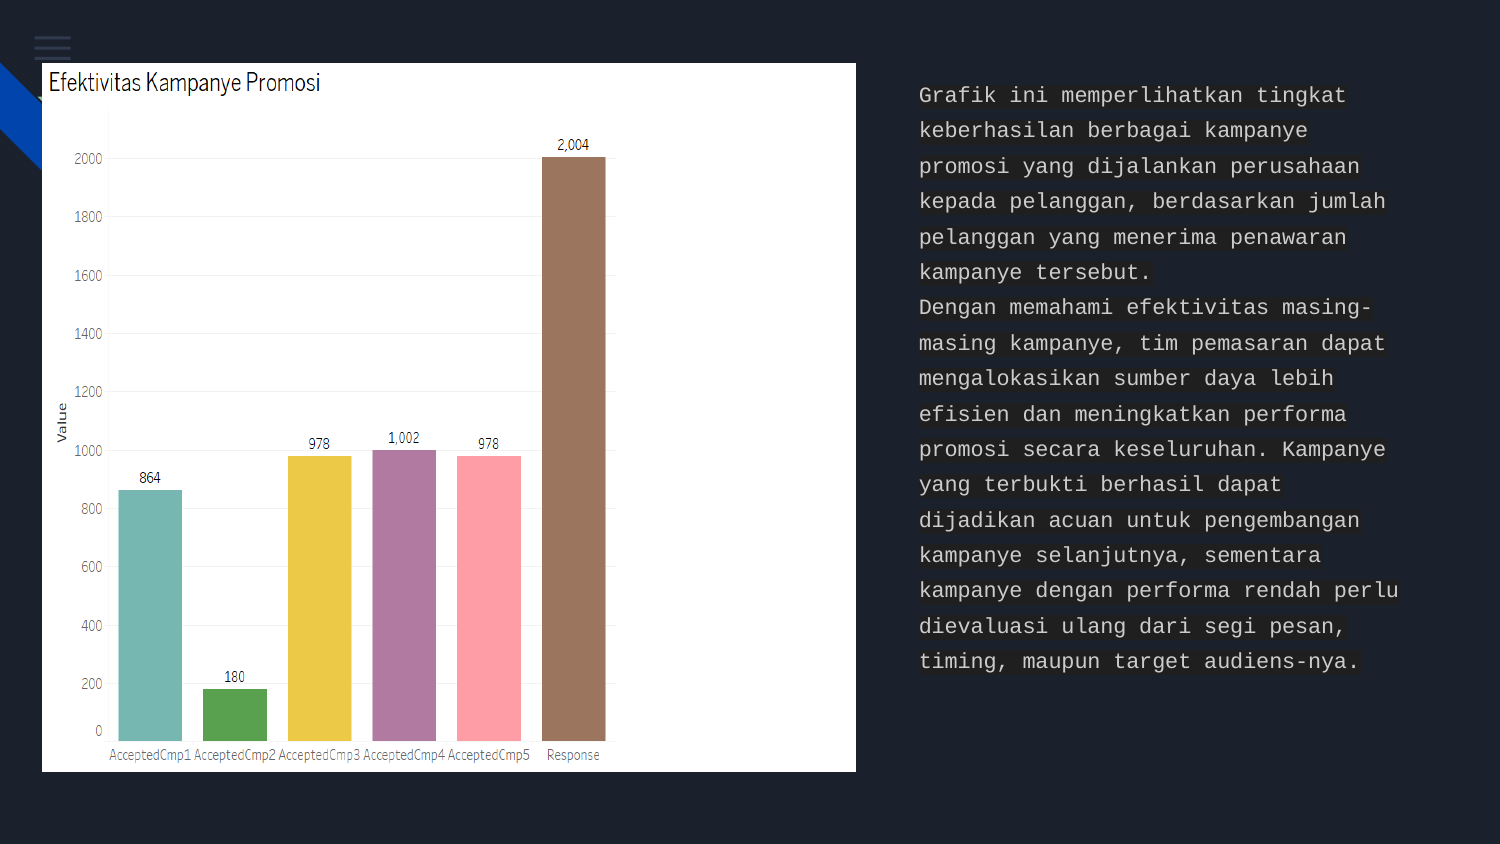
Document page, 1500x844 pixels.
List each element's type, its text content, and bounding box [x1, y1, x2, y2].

picture [42, 63, 856, 772]
list Grafik ini memperlihatkan tingkat keberhasilan berbagai kampanye promosi yang dijalankan perusahaan kepada pelanggan, berdasarkan jumlah pelanggan yang menerima penawaran kampanye tersebut. Dengan memahami efektivitas masing-masing kampanye, tim pemasaran dapat mengalokasikan sumber daya lebih efisien dan meningkatkan performa promosi secara keseluruhan. Kampanye yang terbukti berhasil dapat dijadikan acuan untuk pengembangan kampanye selanjutnya, sementara kampanye dengan performa rendah perlu dievaluasi ulang dari segi pesan, timing, maupun target audiens-nya. [903, 56, 1419, 779]
